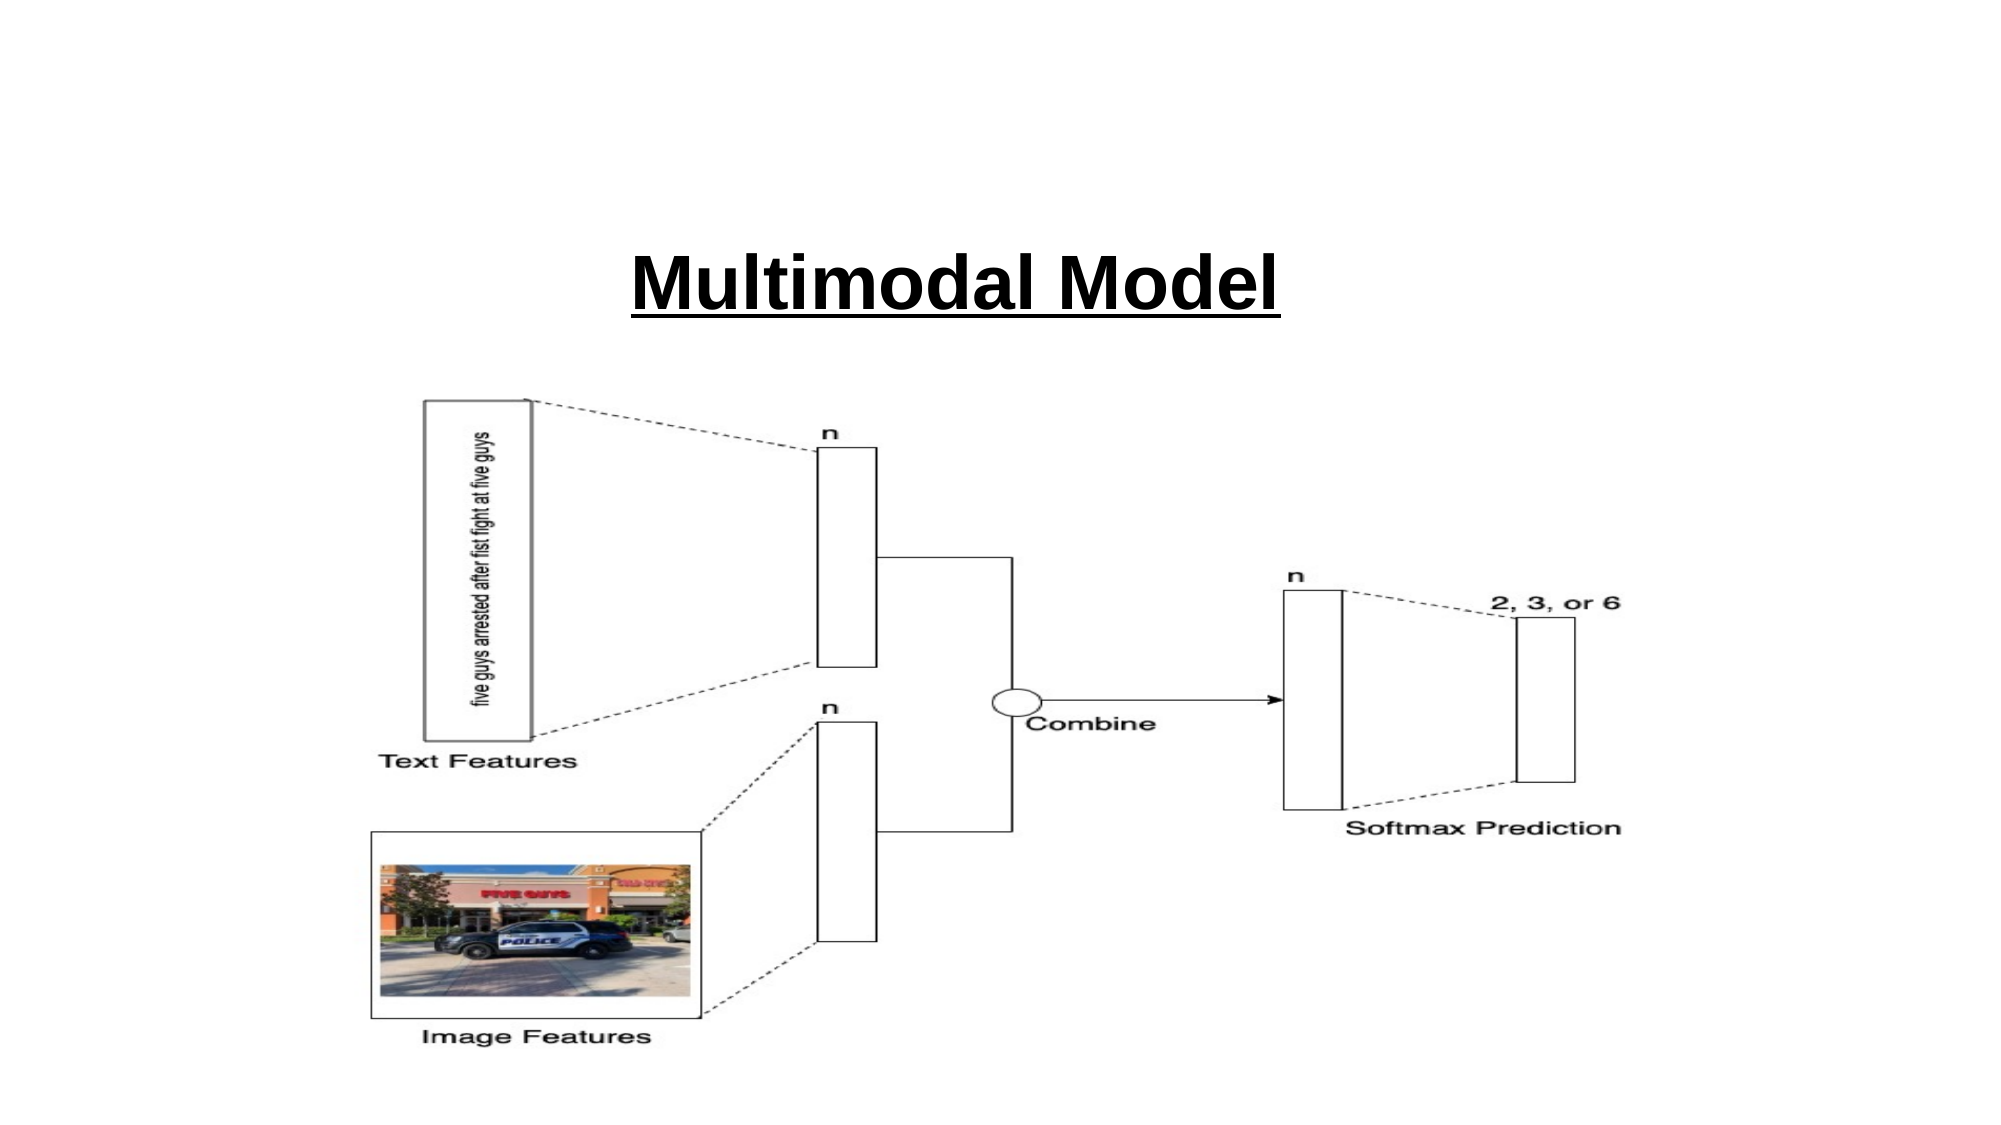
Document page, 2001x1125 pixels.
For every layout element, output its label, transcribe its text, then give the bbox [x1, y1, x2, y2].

title Multimodal Model [93, 216, 1819, 335]
picture [93, 358, 1752, 1061]
